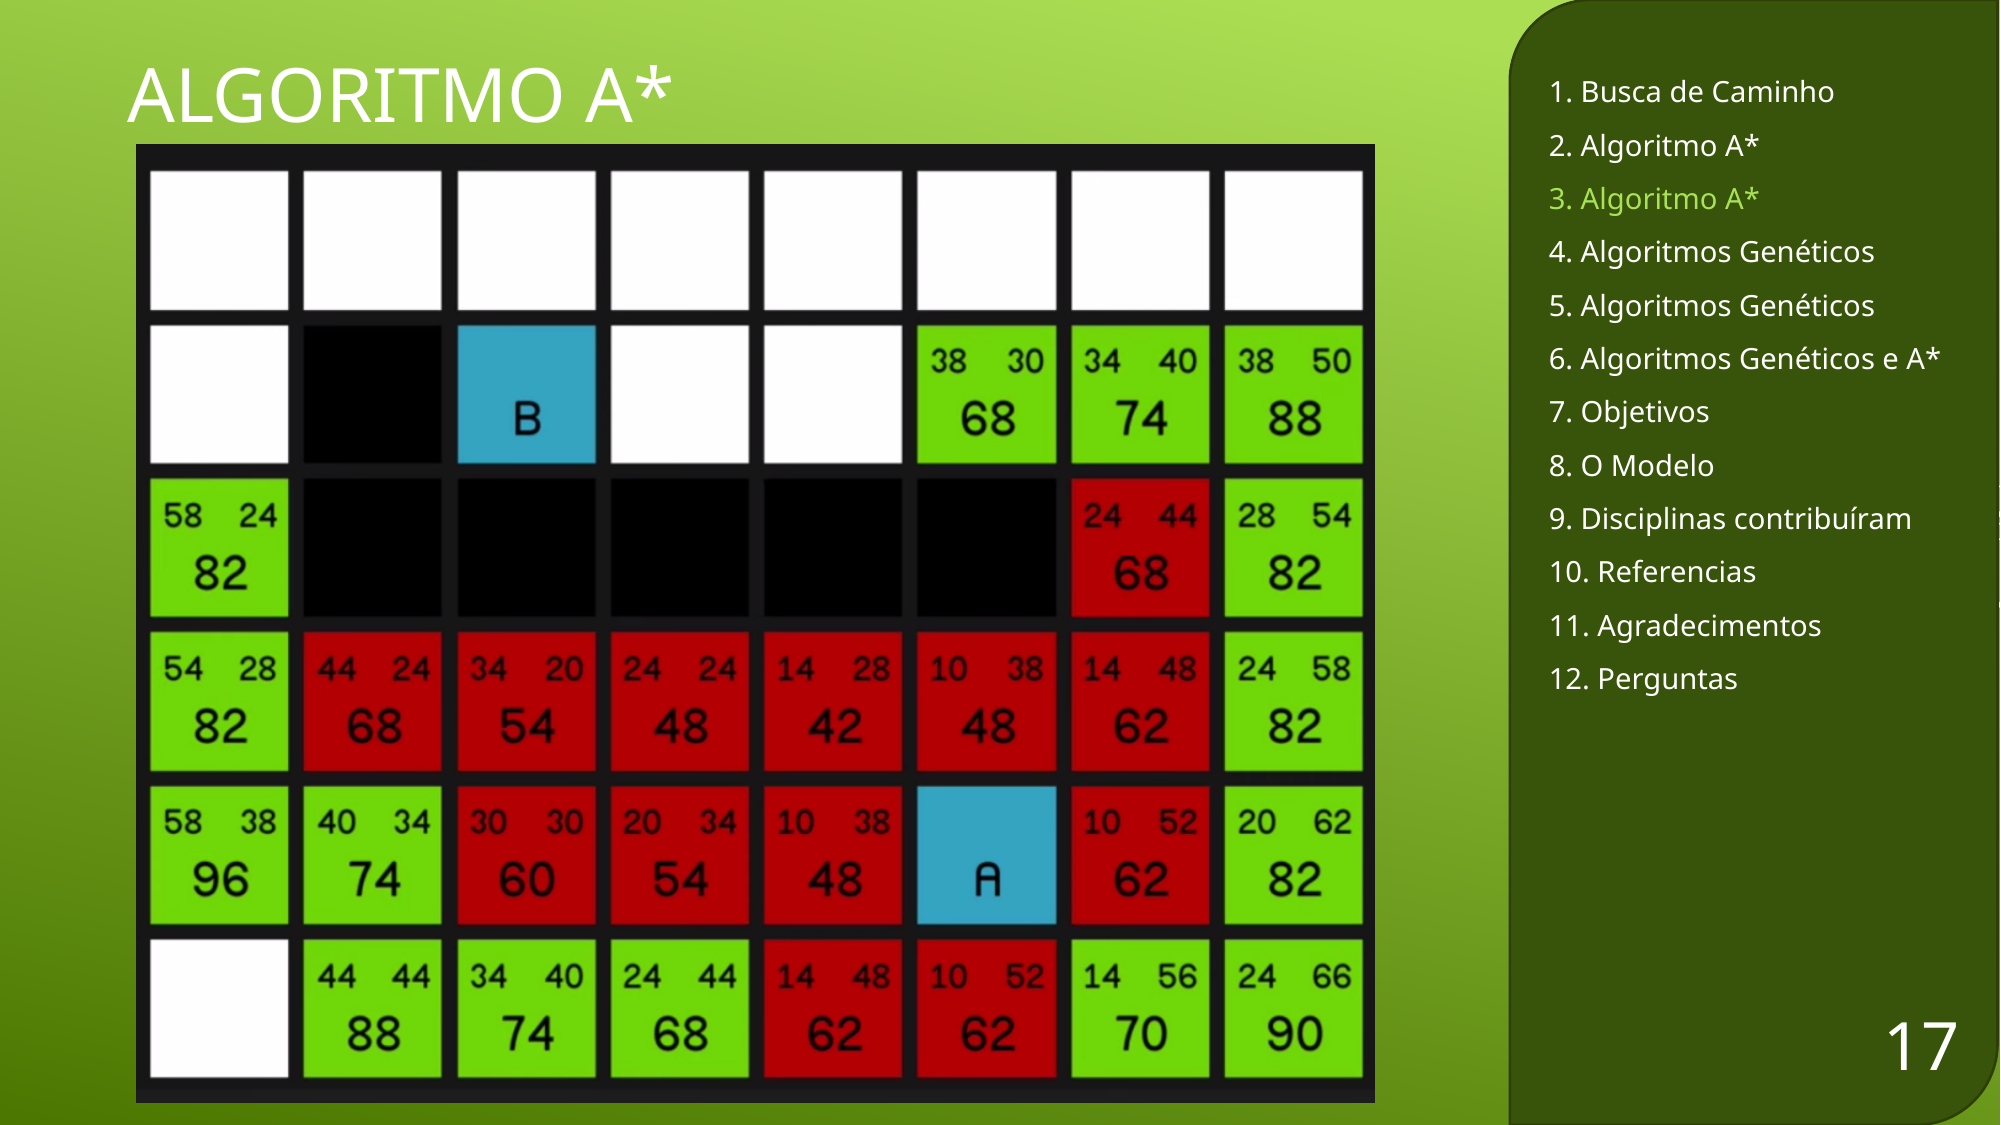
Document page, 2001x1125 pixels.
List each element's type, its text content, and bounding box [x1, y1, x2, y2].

title Algoritmo A* [112, 16, 1493, 145]
picture [135, 144, 1375, 1103]
text_box 1. Busca de Caminho 2. Algoritmo A* 3. Algoritmo A* 4. Algoritmos Genéticos 5. Algoritmos Genéticos 6. Algoritmos Genéticos e A* 7. Objetivos 8. O Modelo 9. Disciplinas contribuíram 10. Referencias 11. Agradecimentos 12. Perguntas [1533, 66, 2000, 1103]
